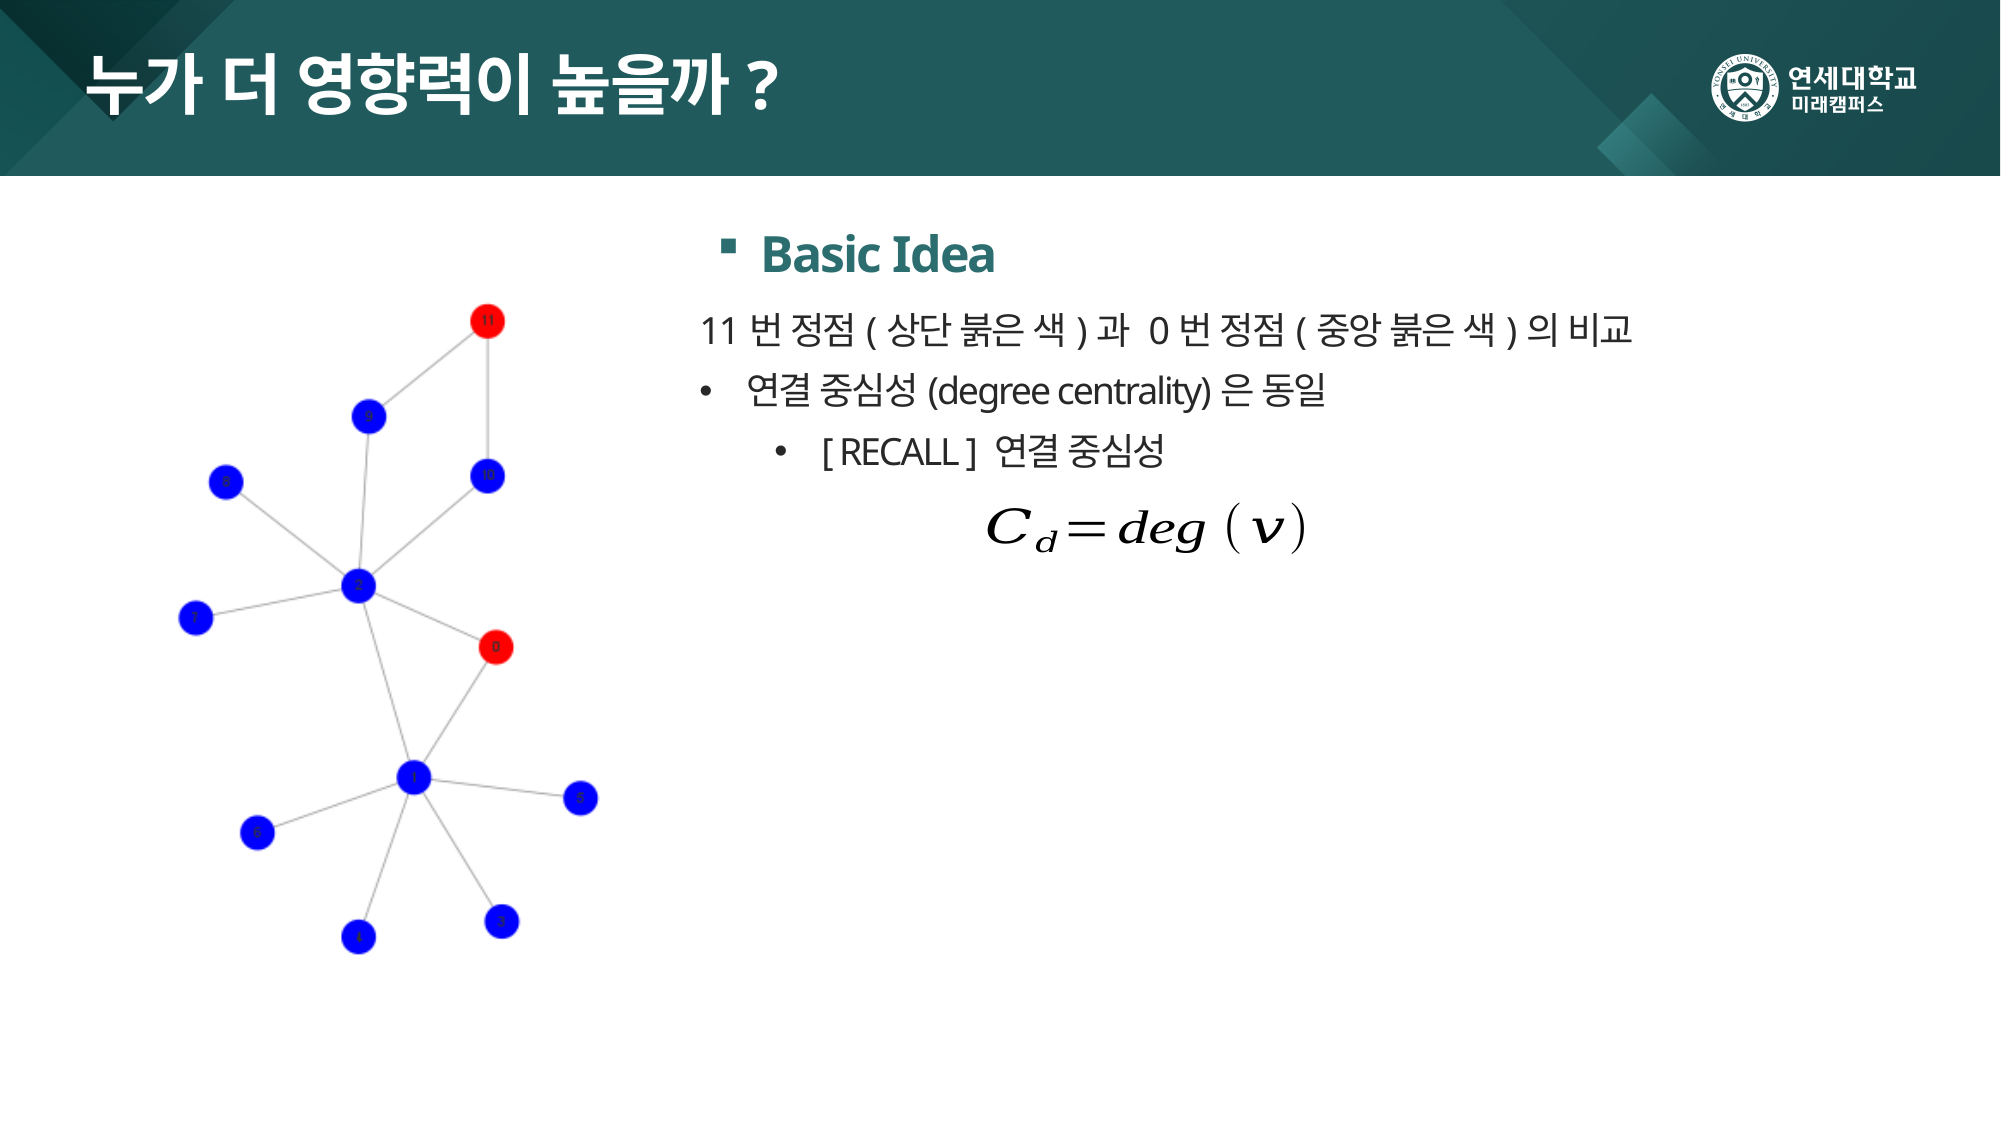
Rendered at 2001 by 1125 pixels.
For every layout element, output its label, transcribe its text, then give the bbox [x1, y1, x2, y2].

title 누가 더 영향력이 높을까? [84, 51, 1810, 125]
picture [0, 0, 2001, 1125]
text_box Basic Idea [717, 210, 1010, 289]
text_box 11번 정점(상단 붉은 색)과 0번 정점(중앙 붉은 색)의 비교 연결 중심성(degree centrality)은 동일 [ RECALL ] 연결 중심성 [950, 292, 1635, 473]
